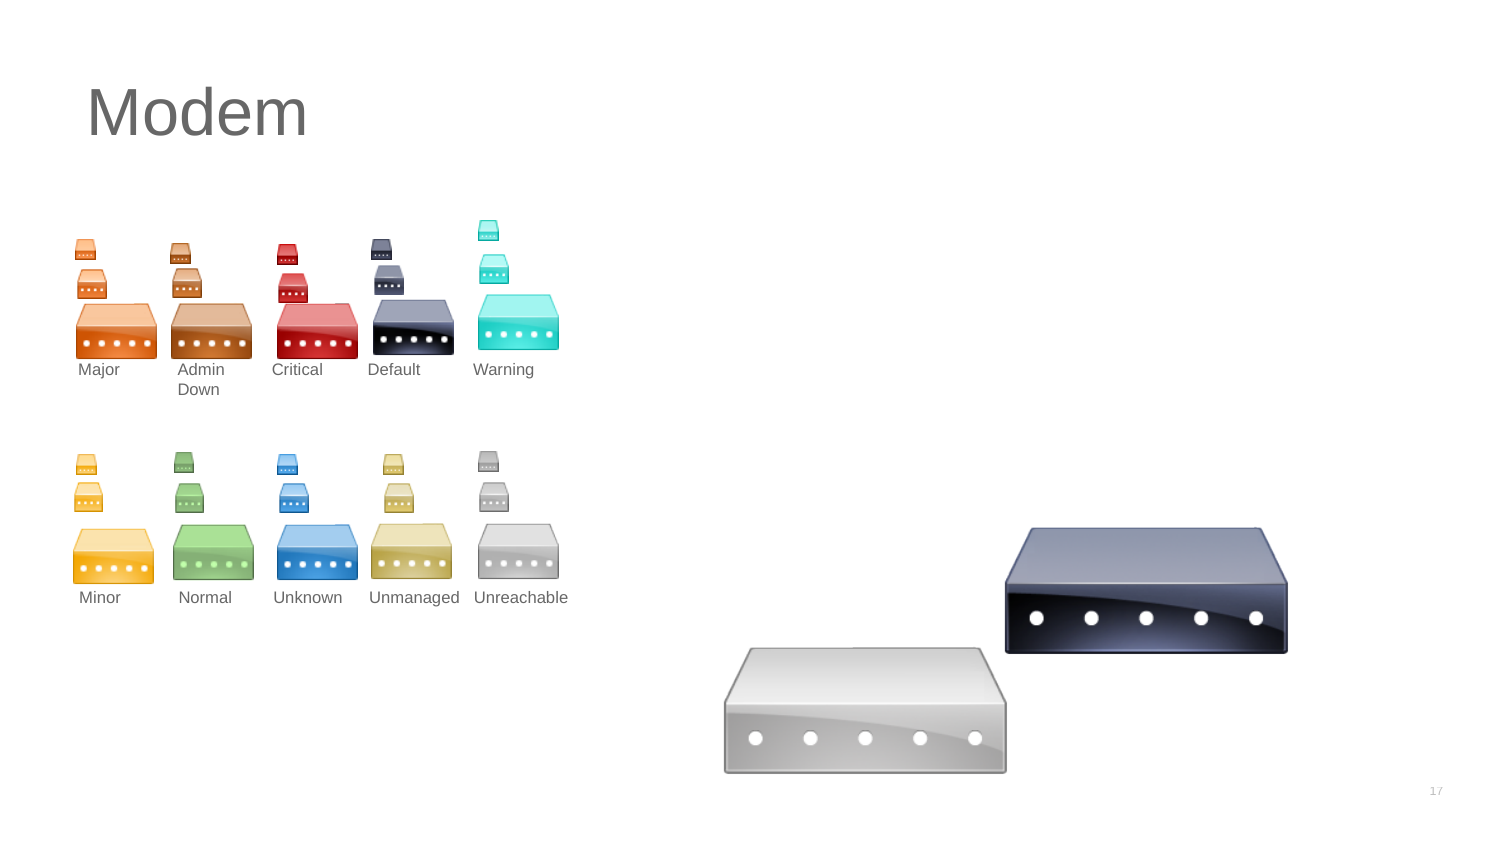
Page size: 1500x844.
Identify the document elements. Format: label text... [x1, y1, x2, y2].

picture [478, 220, 499, 242]
picture [277, 272, 358, 373]
picture [169, 242, 191, 264]
picture [277, 244, 298, 265]
picture [173, 452, 195, 474]
picture [170, 267, 252, 373]
picture [277, 481, 358, 593]
picture [373, 264, 455, 368]
picture [277, 454, 298, 475]
title Modem [71, 55, 1441, 176]
picture [371, 481, 453, 593]
picture [383, 454, 405, 475]
picture [76, 454, 97, 475]
picture [704, 431, 1307, 844]
picture [76, 267, 157, 373]
picture [478, 451, 499, 473]
picture [72, 516, 154, 597]
picture [173, 482, 255, 594]
picture [477, 252, 559, 364]
picture [477, 481, 559, 593]
picture [74, 238, 96, 260]
picture [72, 480, 104, 512]
picture [371, 238, 393, 260]
